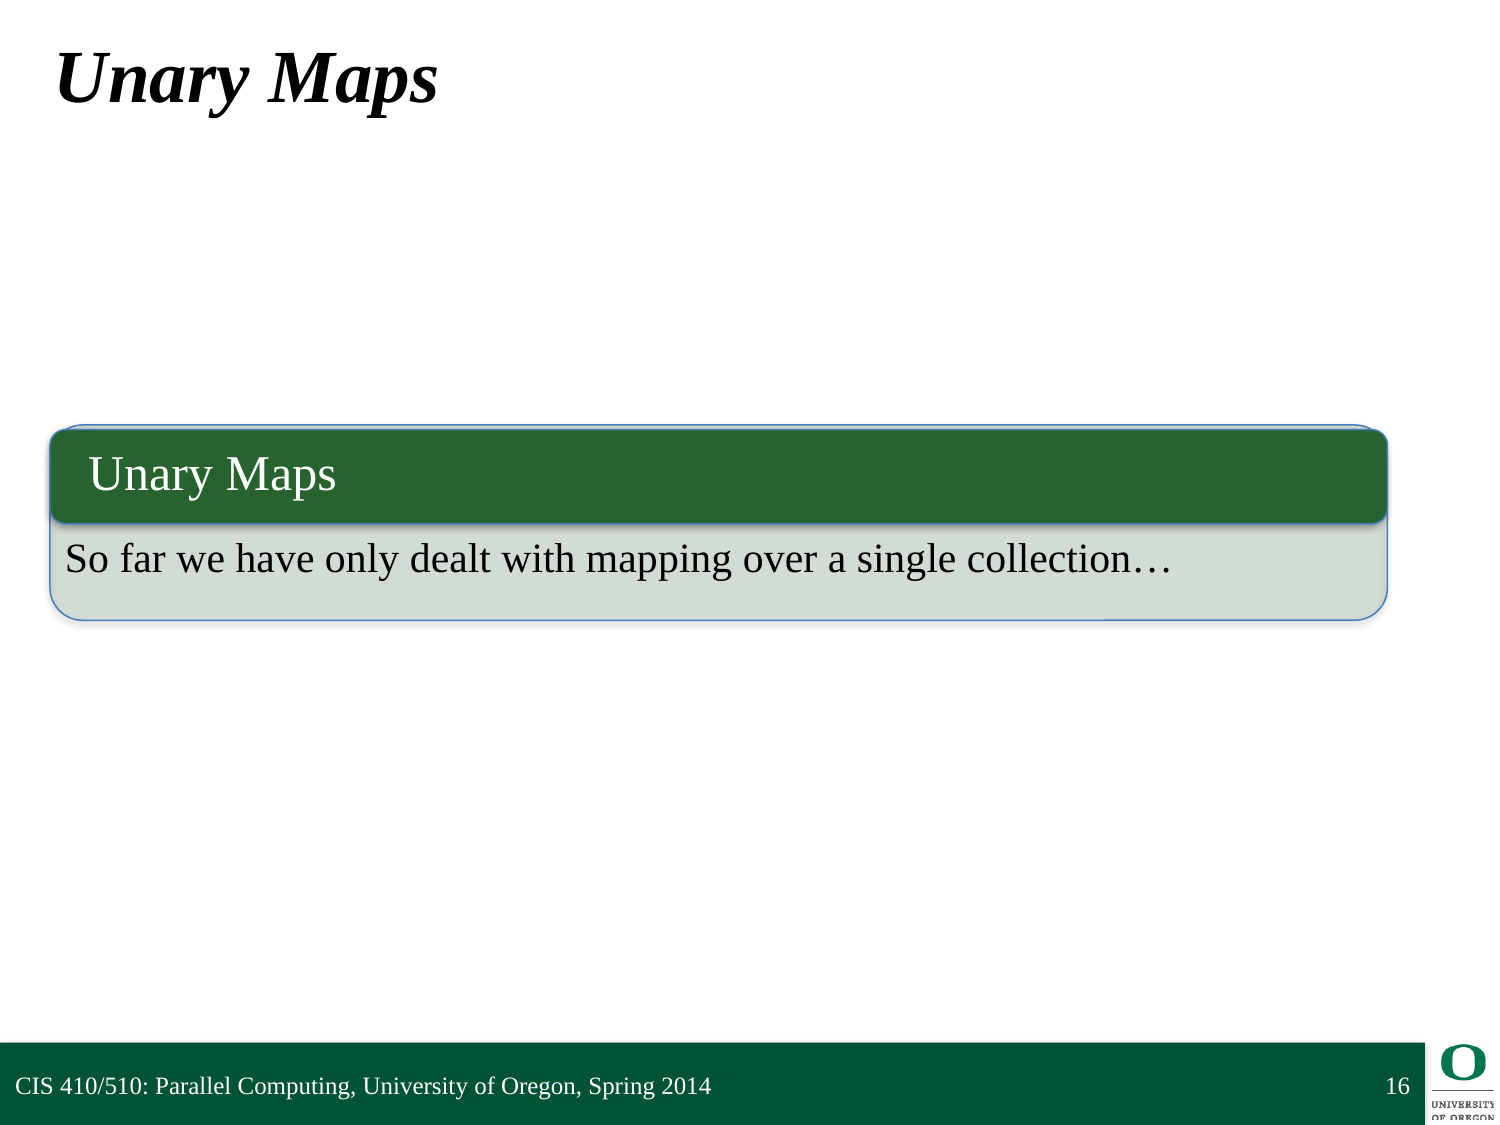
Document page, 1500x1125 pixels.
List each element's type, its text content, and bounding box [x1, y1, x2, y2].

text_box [49, 424, 1388, 621]
footer CIS 410/510: Parallel Computing, University of Oregon, Spring 2014 [0, 1044, 988, 1125]
title Unary Maps [39, 0, 1500, 145]
slide_number 16 [1074, 1044, 1425, 1125]
